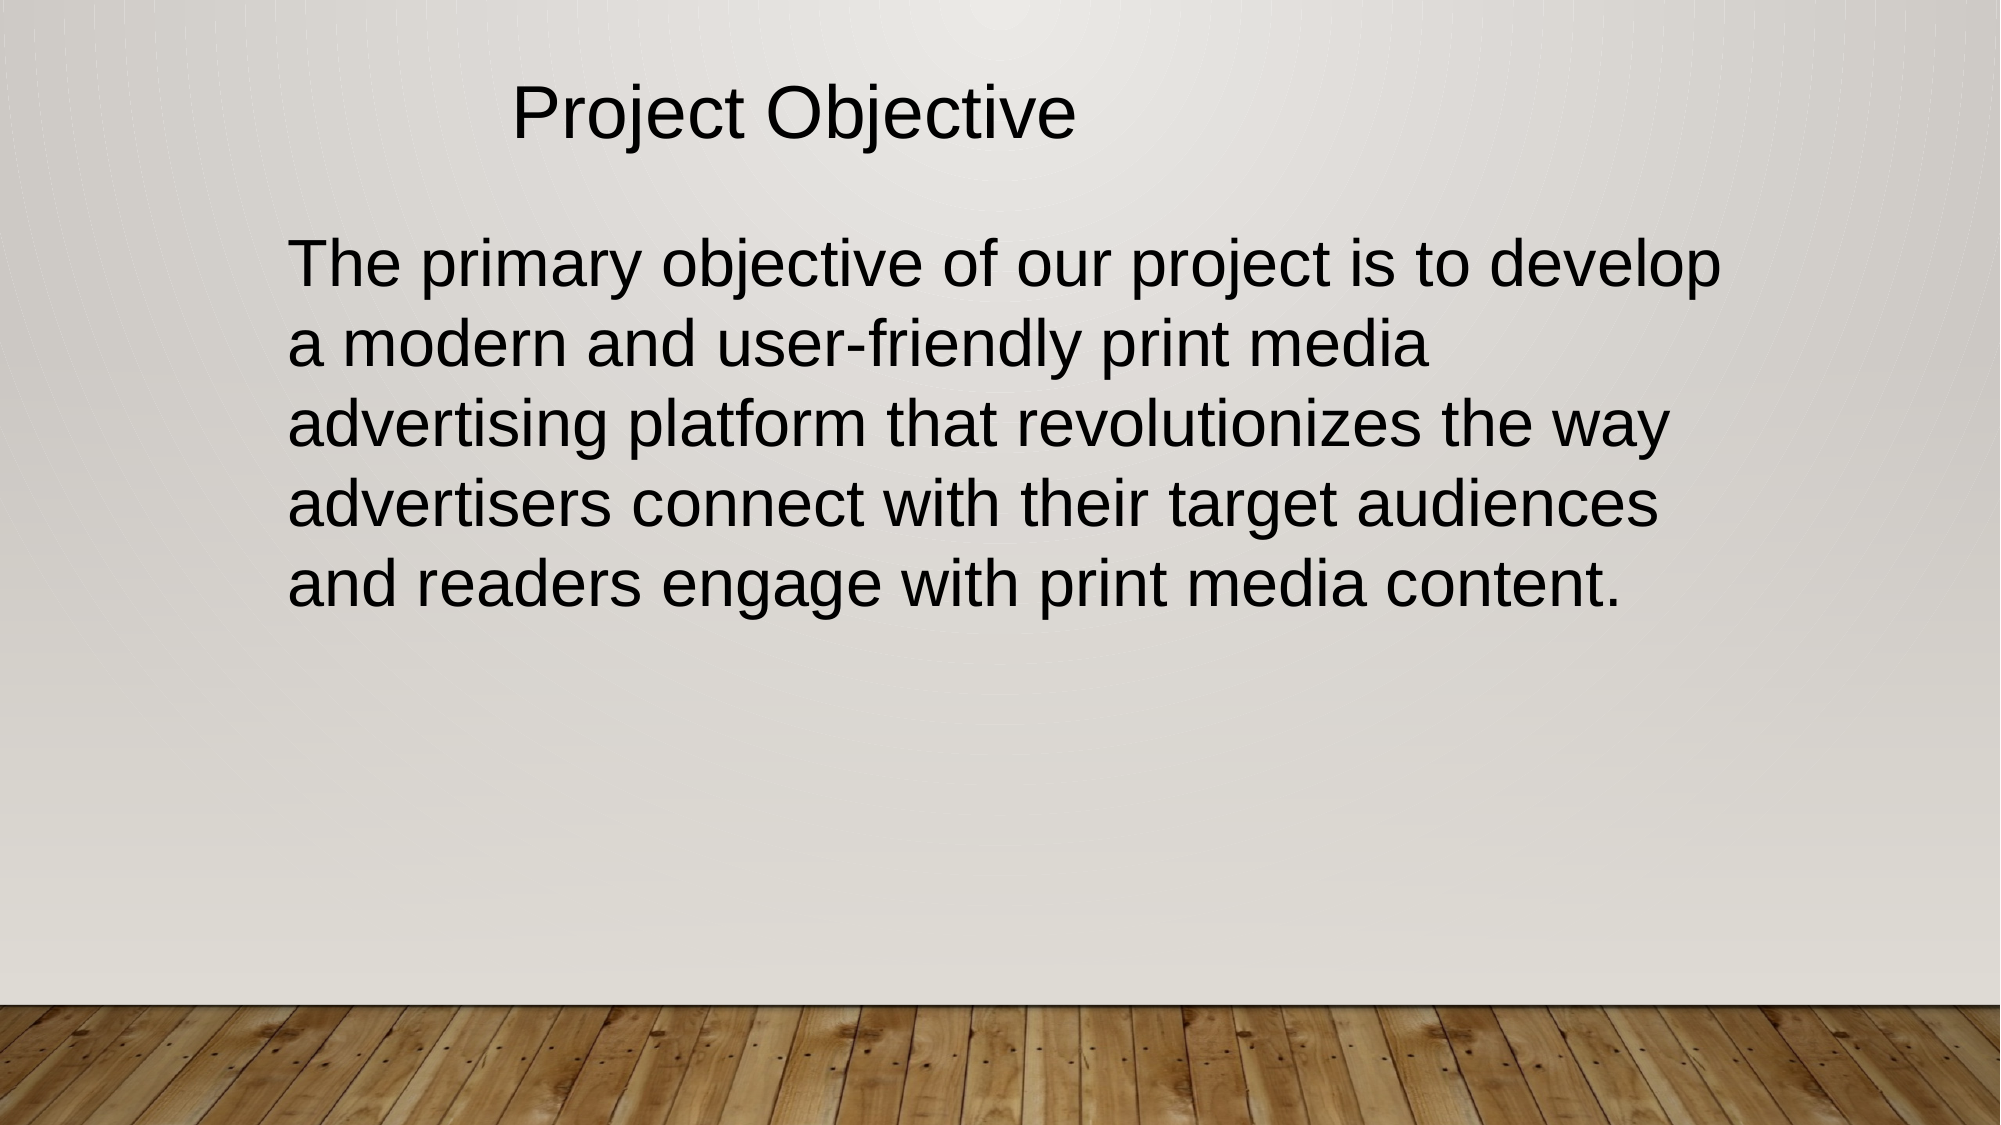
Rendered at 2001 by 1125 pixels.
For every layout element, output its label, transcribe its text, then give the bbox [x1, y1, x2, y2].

text_box The primary objective of our project is to develop a modern and user-friendly print media advertising platform that revolutionizes the way advertisers connect with their target audiences and readers engage with print media content. [272, 212, 1764, 627]
text_box Project Objective [227, 55, 1452, 161]
picture [0, 1005, 2000, 1125]
